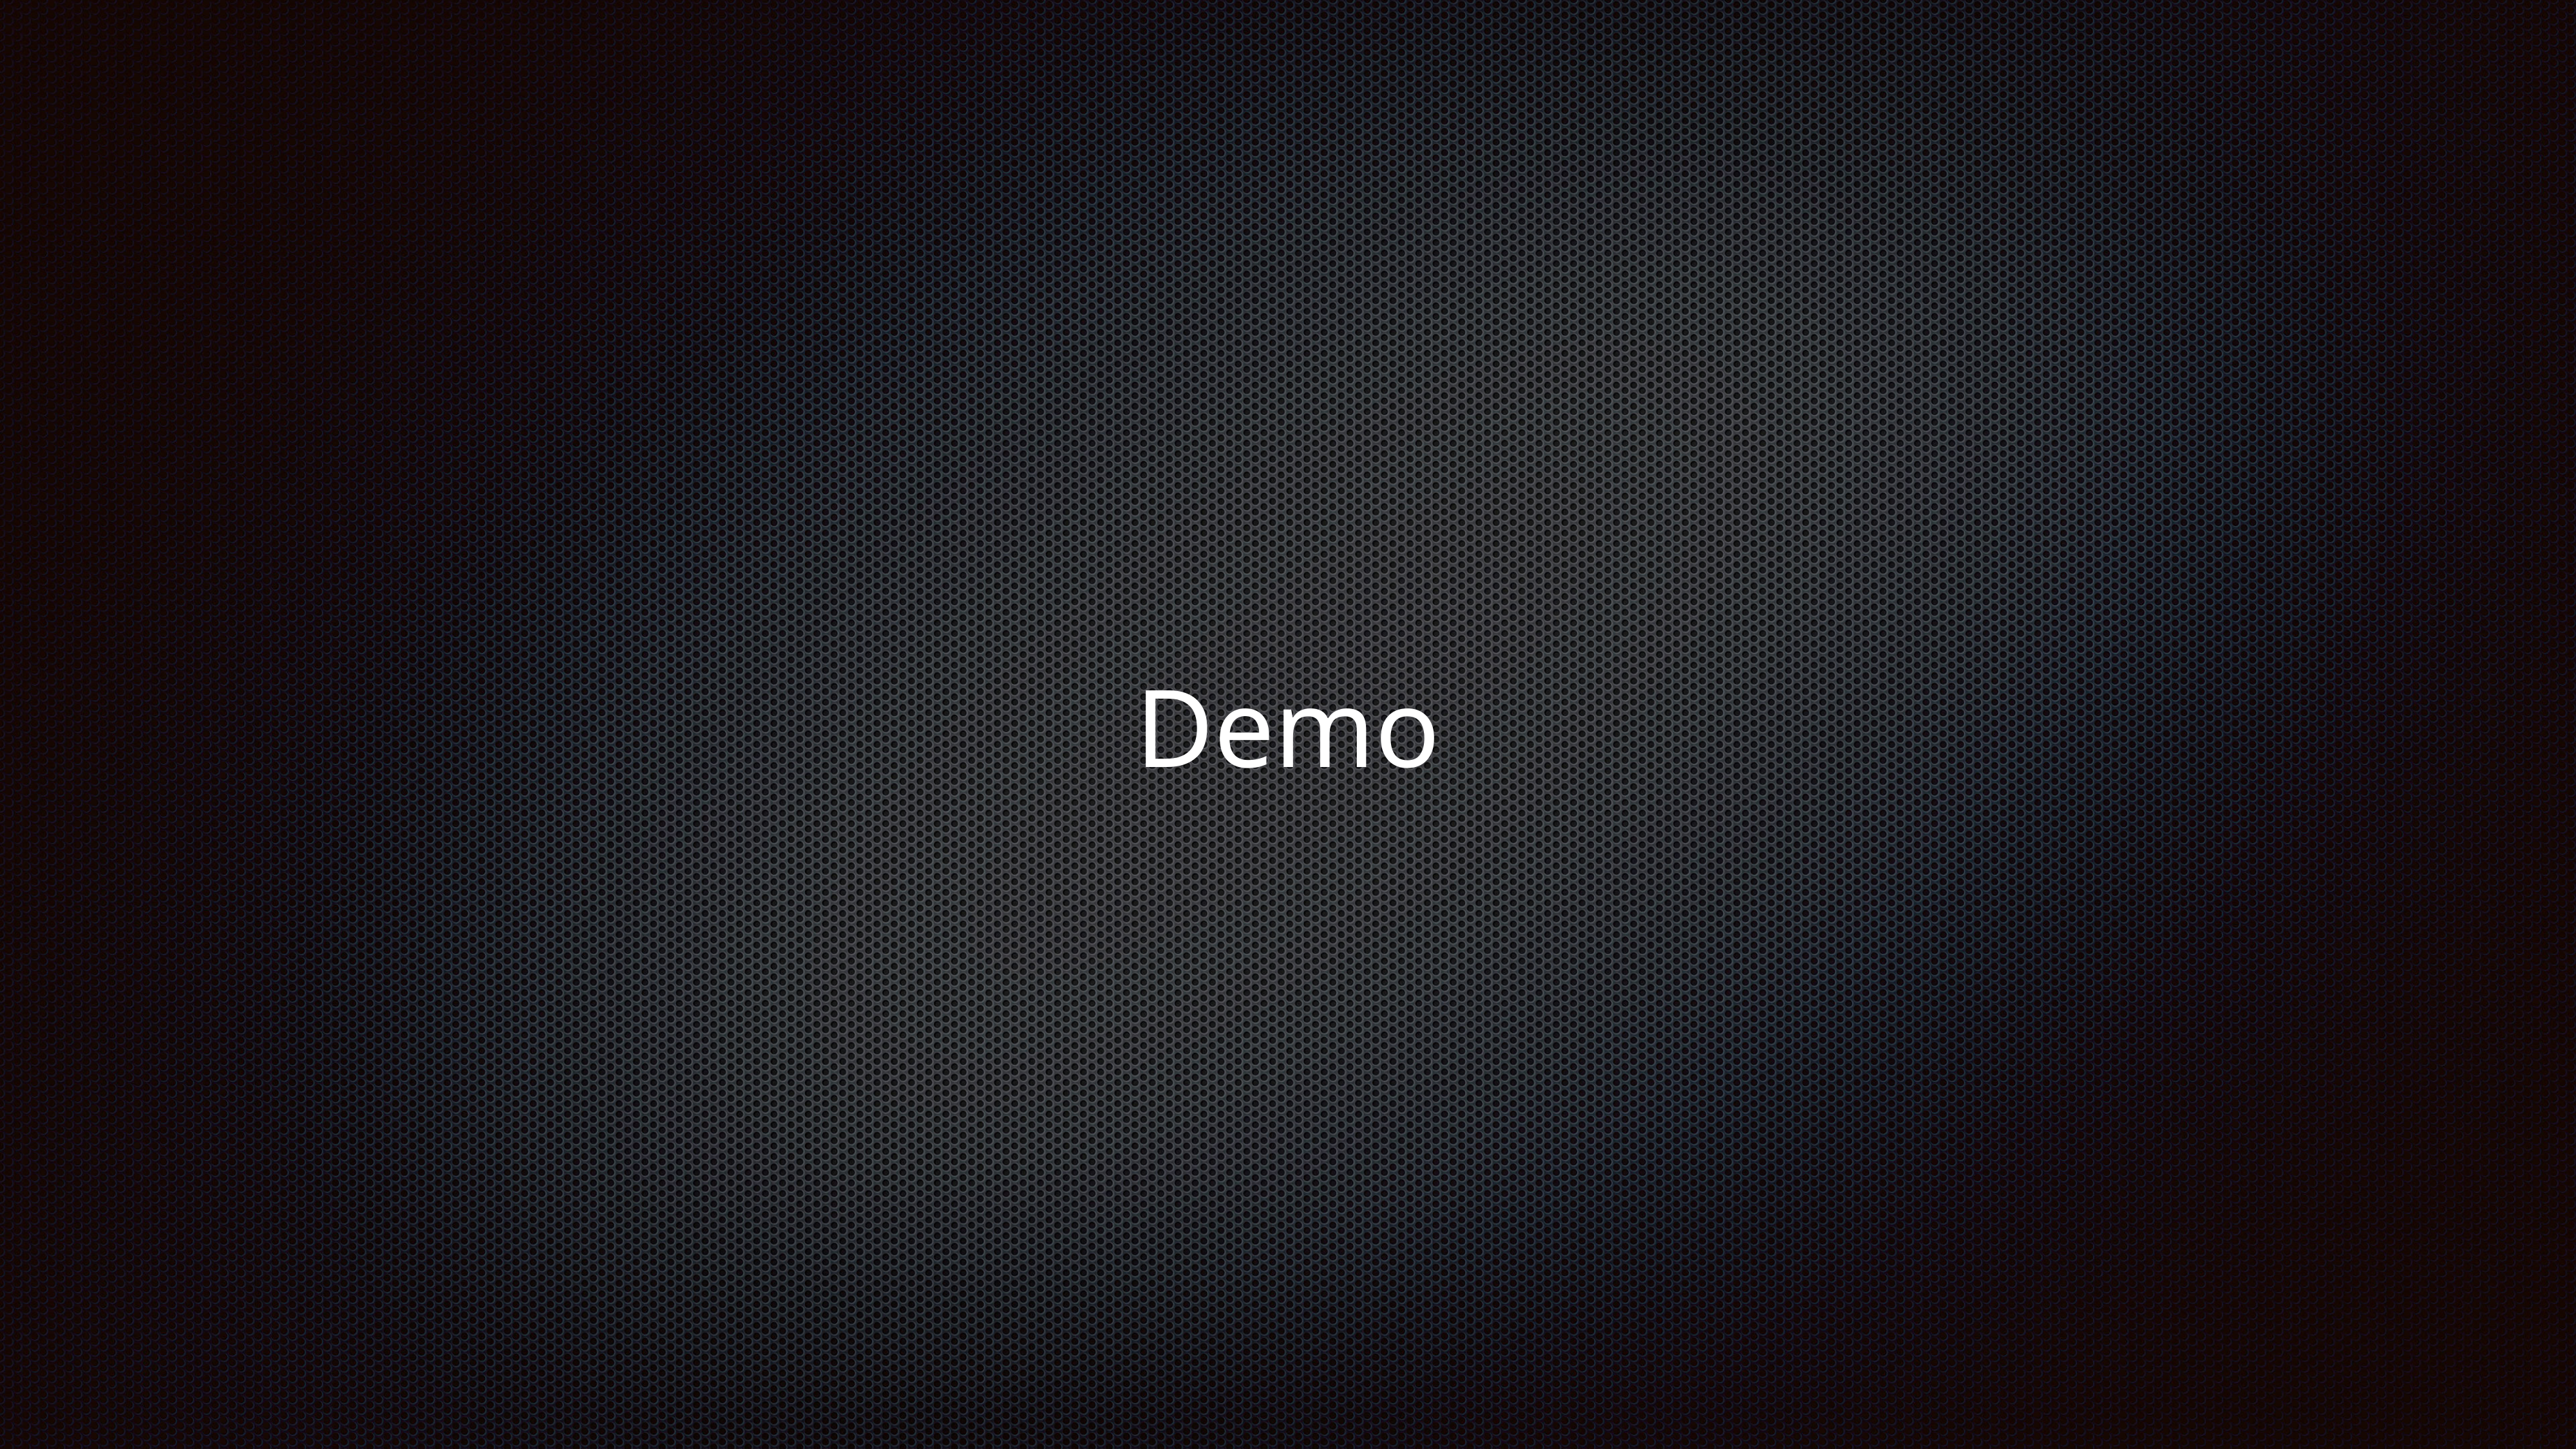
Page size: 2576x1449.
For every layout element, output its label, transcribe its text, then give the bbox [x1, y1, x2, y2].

text_box Demo [1130, 654, 1446, 795]
picture [0, 0, 2576, 1449]
